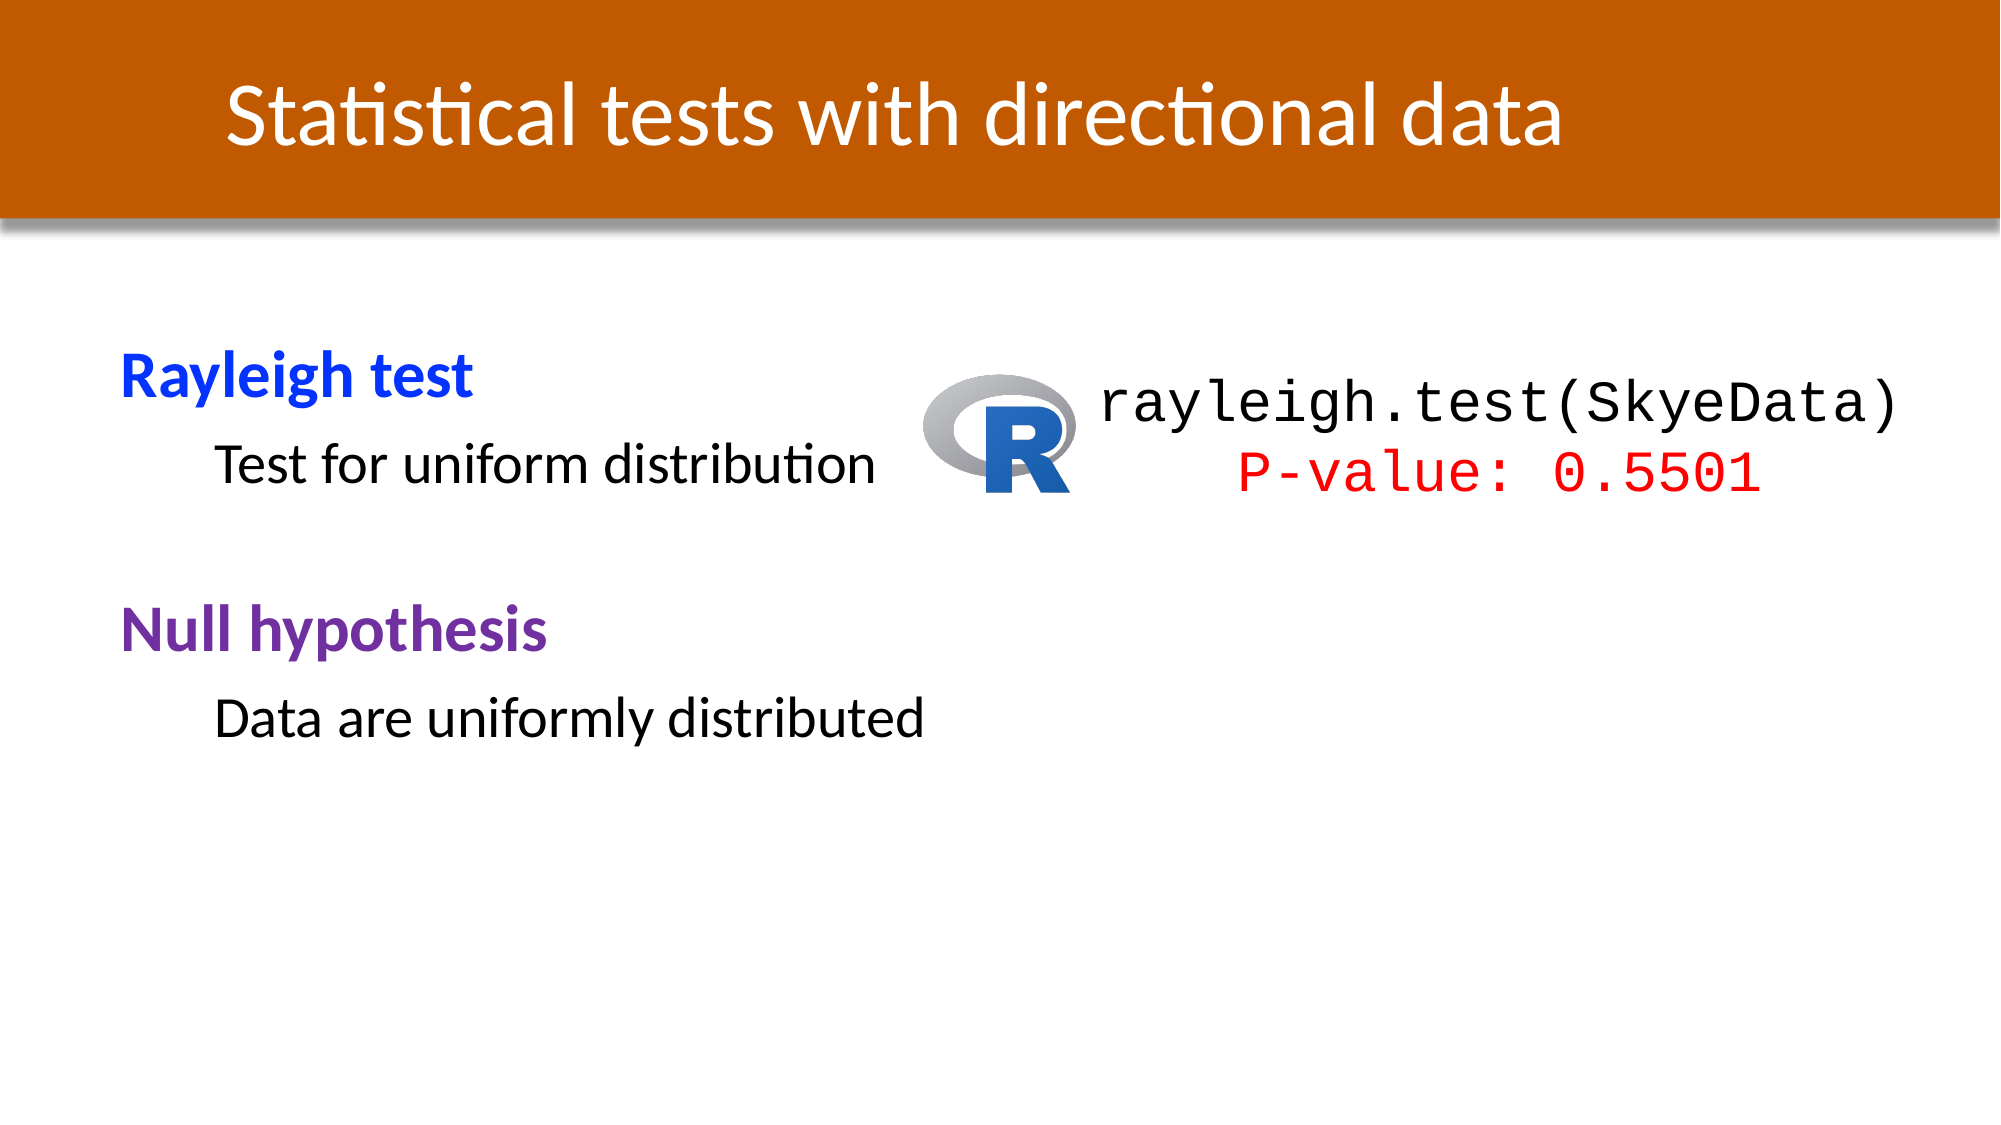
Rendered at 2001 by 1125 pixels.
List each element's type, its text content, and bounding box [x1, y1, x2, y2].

text_box Test for uniform distribution [199, 417, 893, 503]
picture [923, 374, 1076, 493]
text_box rayleigh.test(SkyeData) P-value: 0.5501 [1082, 355, 1918, 511]
text_box Rayleigh test [105, 323, 491, 419]
text_box Data are uniformly distributed [199, 671, 942, 757]
text_box Statistical tests with directional data [210, 17, 2000, 201]
text_box [0, 0, 2000, 219]
text_box Null hypothesis [106, 577, 564, 673]
